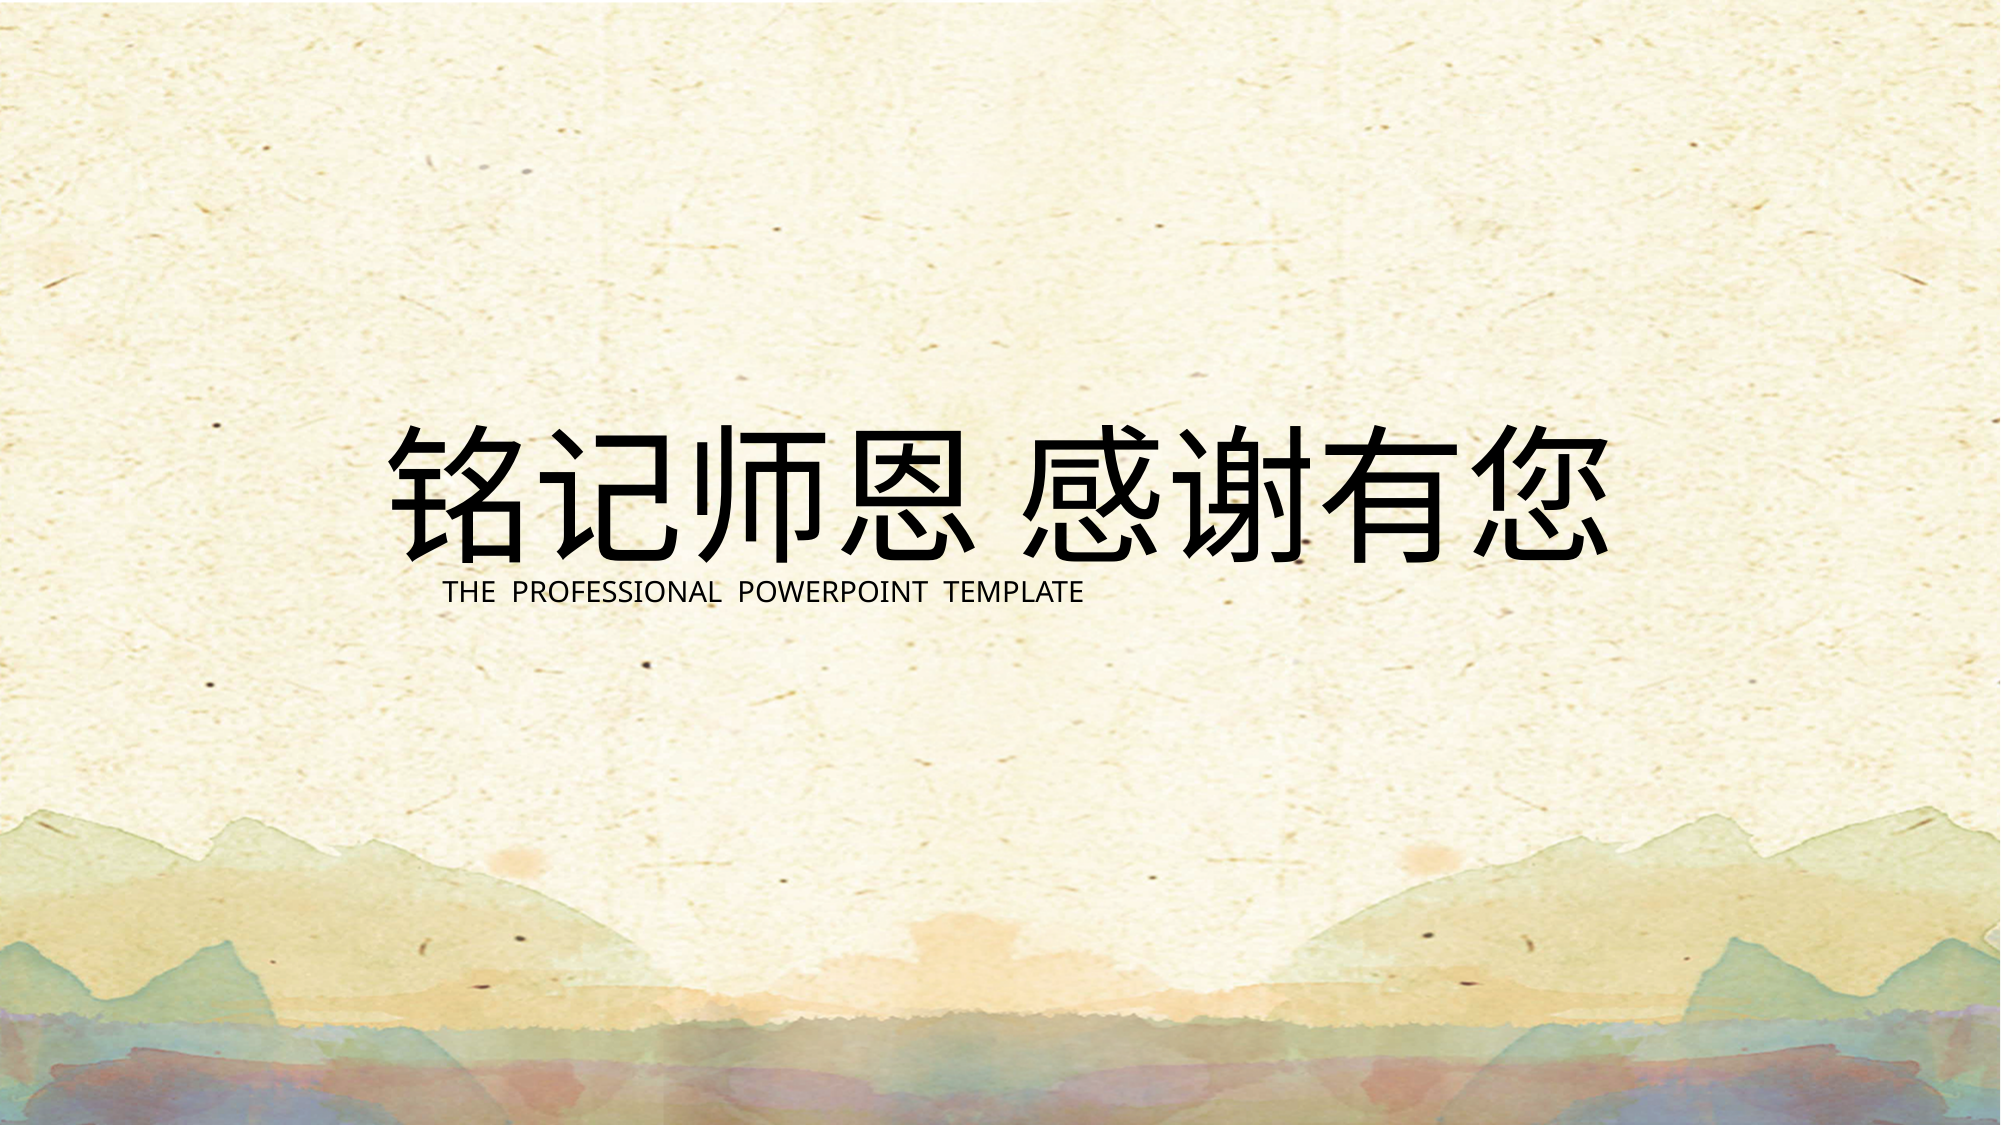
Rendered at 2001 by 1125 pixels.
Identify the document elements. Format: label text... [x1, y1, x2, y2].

text_box THE PROFESSIONAL POWERPOINT TEMPLATE [427, 565, 1573, 616]
text_box 铭记师恩 感谢有您 [321, 394, 1678, 589]
picture [0, 0, 2001, 1125]
